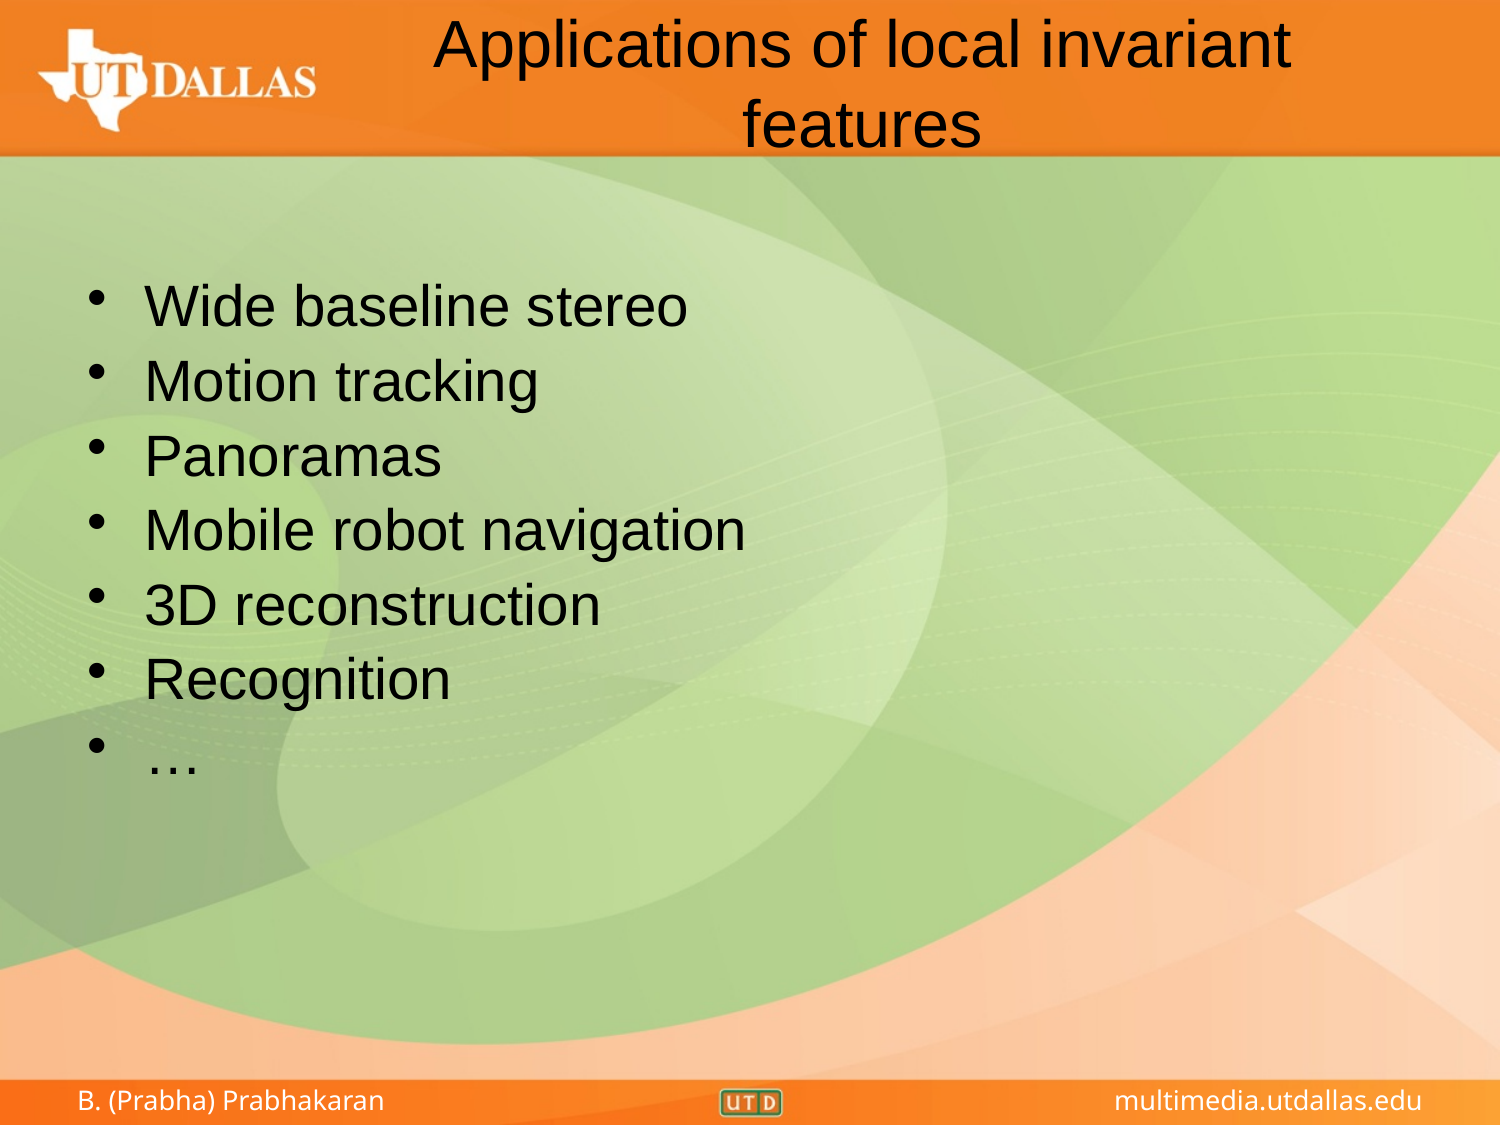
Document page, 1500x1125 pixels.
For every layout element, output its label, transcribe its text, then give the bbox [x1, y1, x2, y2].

title Applications of local invariant features [363, 0, 1363, 176]
list Wide baseline stereo Motion tracking Panoramas Mobile robot navigation 3D reconstruction Recognition … [73, 268, 1424, 1012]
picture [0, 0, 1500, 1125]
